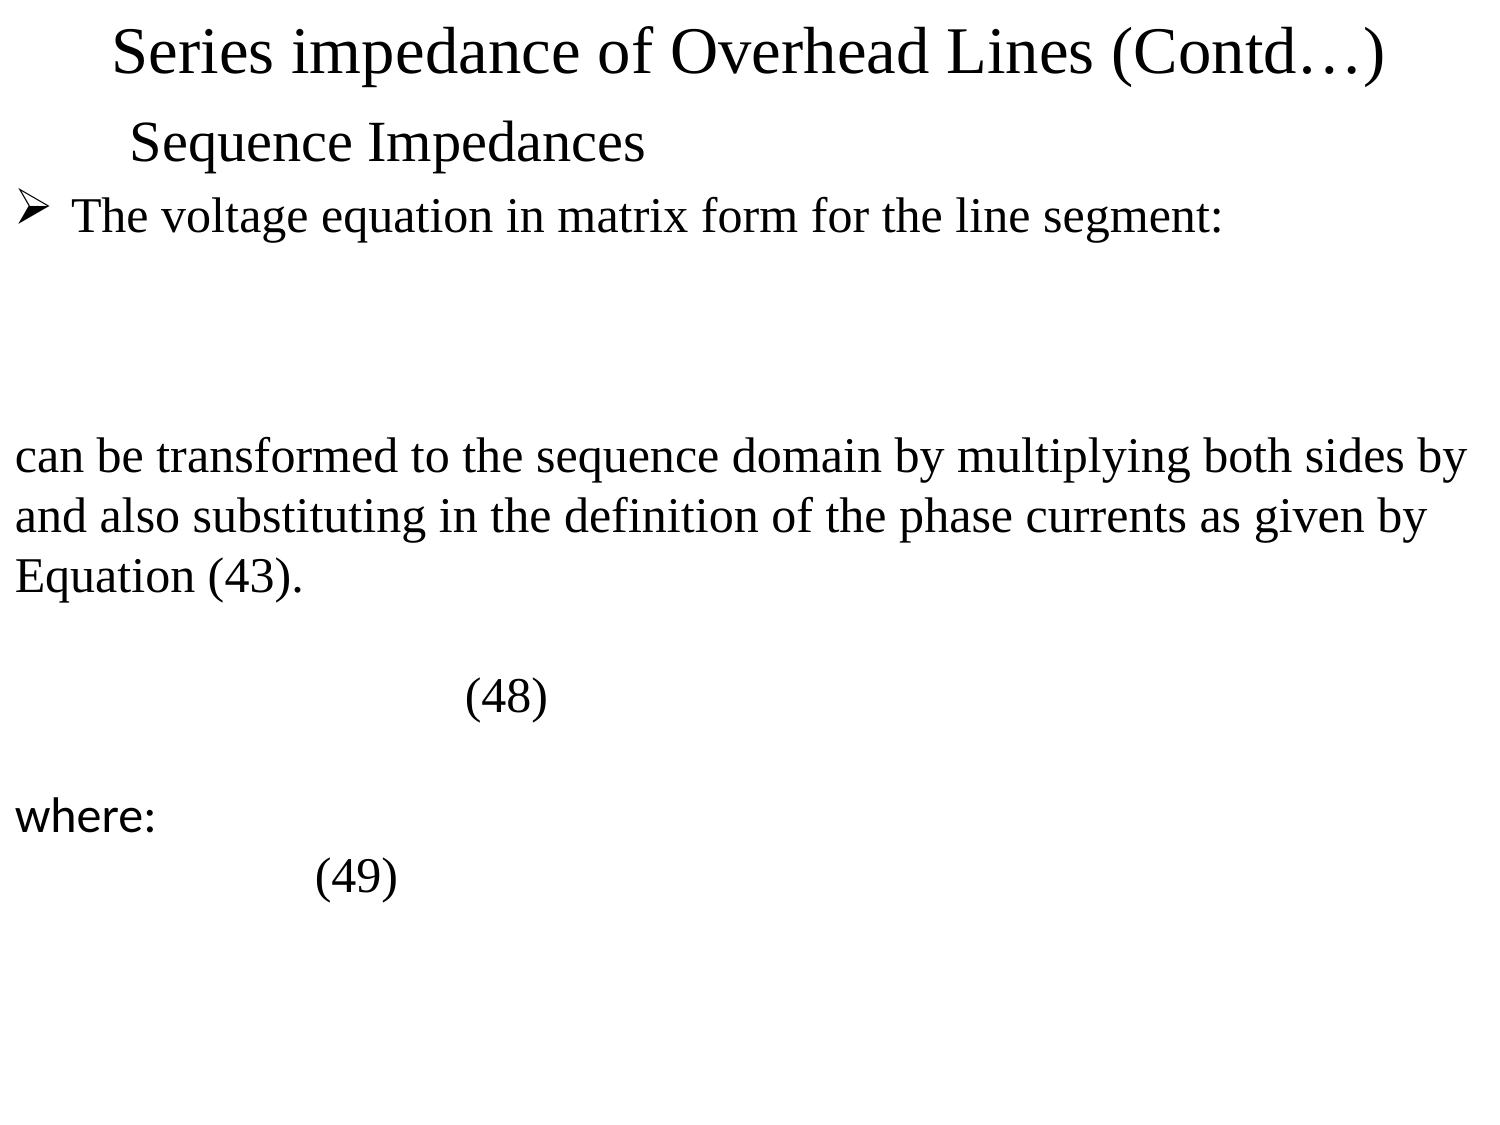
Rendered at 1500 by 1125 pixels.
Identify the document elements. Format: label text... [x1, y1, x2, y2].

text_box Sequence Impedances [115, 95, 662, 181]
text_box Series impedance of Overhead Lines (Contd…) [0, 0, 1500, 95]
